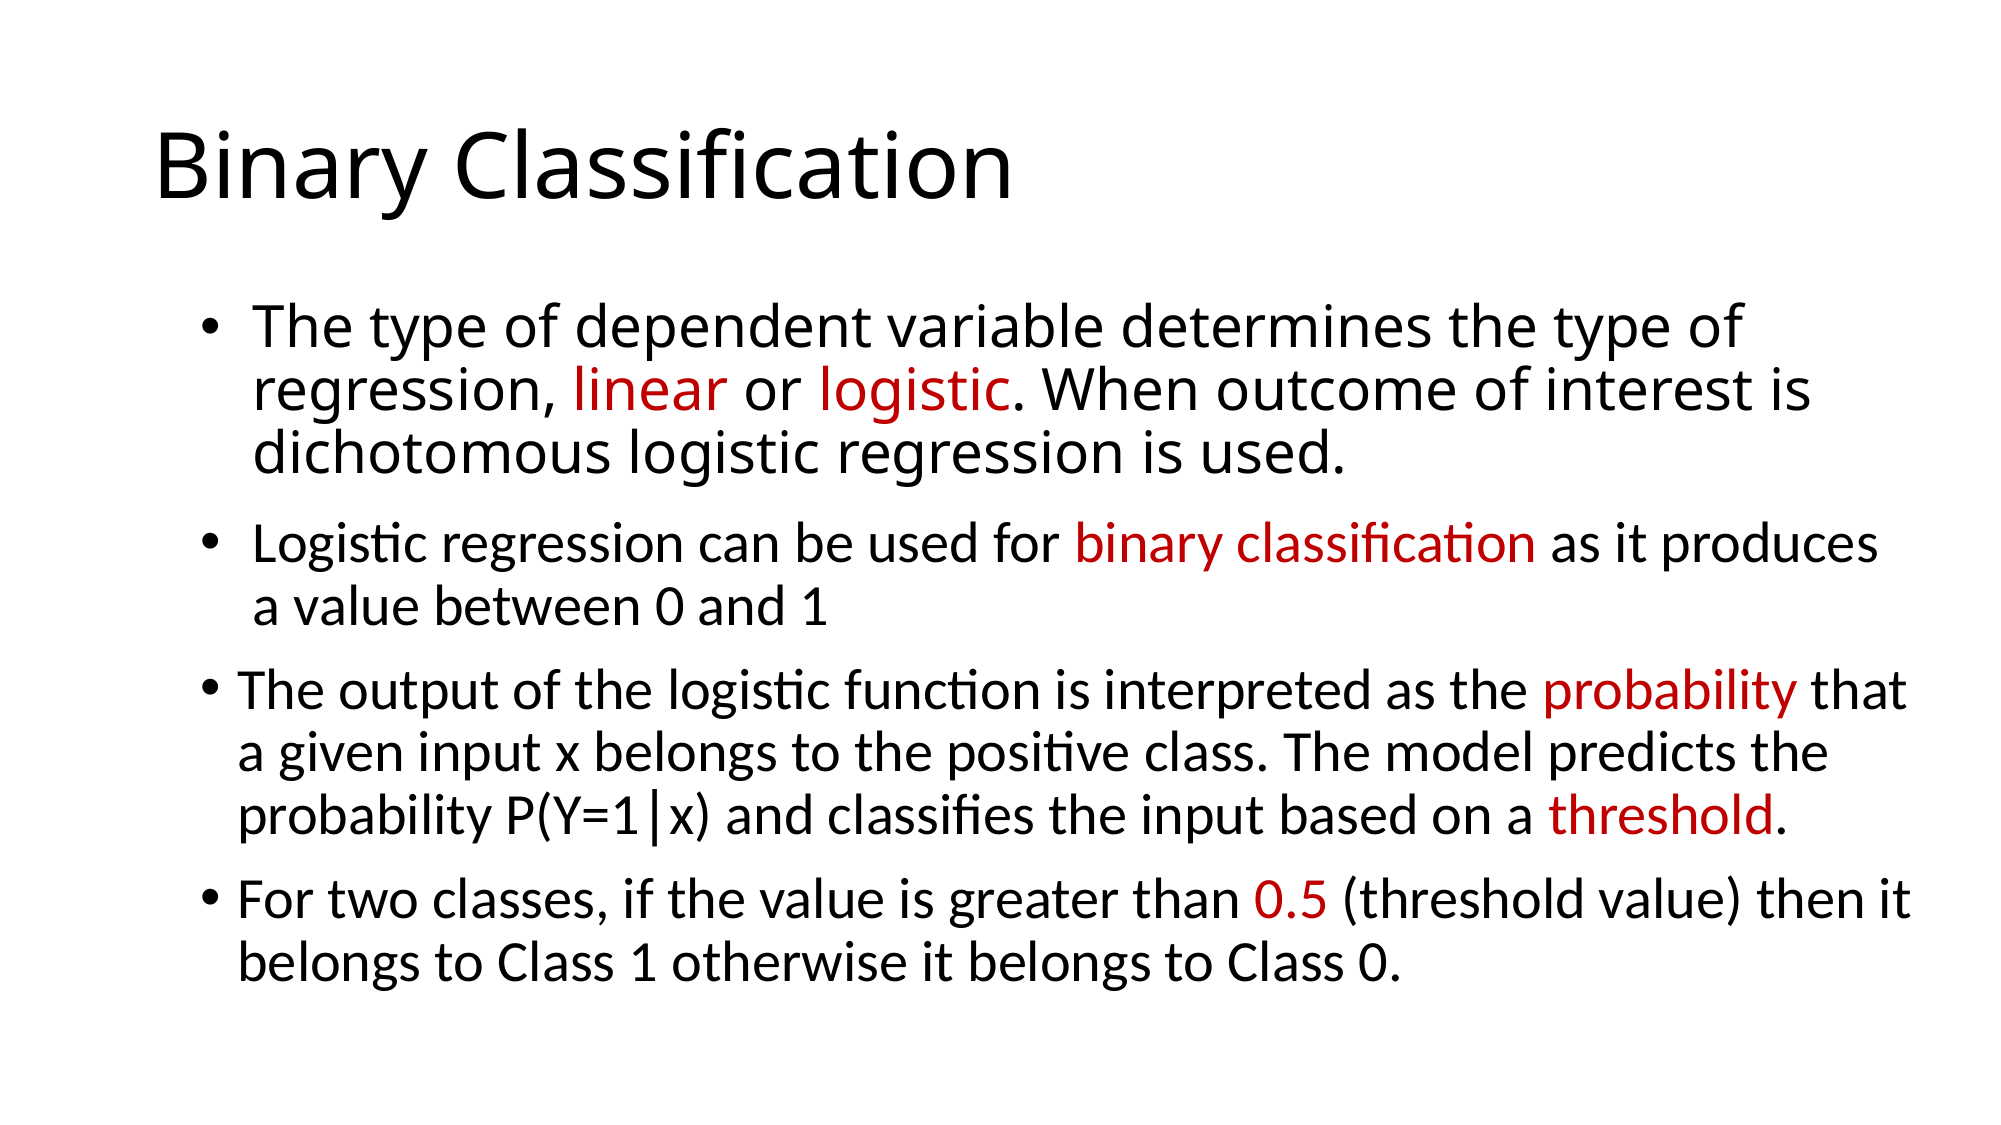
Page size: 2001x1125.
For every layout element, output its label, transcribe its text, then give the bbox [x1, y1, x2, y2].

title Binary Classification [137, 59, 1863, 278]
list The type of dependent variable determines the type of regression, linear or logistic. When outcome of interest is dichotomous logistic regression is used. Logistic regression can be used for binary classification as it produces a value between 0 and 1 The output of the logistic function is interpreted as the probability that a given input x belongs to the positive class. The model predicts the probability P(Y=1∣x) and classifies the input based on a threshold. For two classes, if the value is greater than 0.5 (threshold value) then it belongs to Class 1 otherwise it belongs to Class 0. [185, 290, 1932, 1050]
